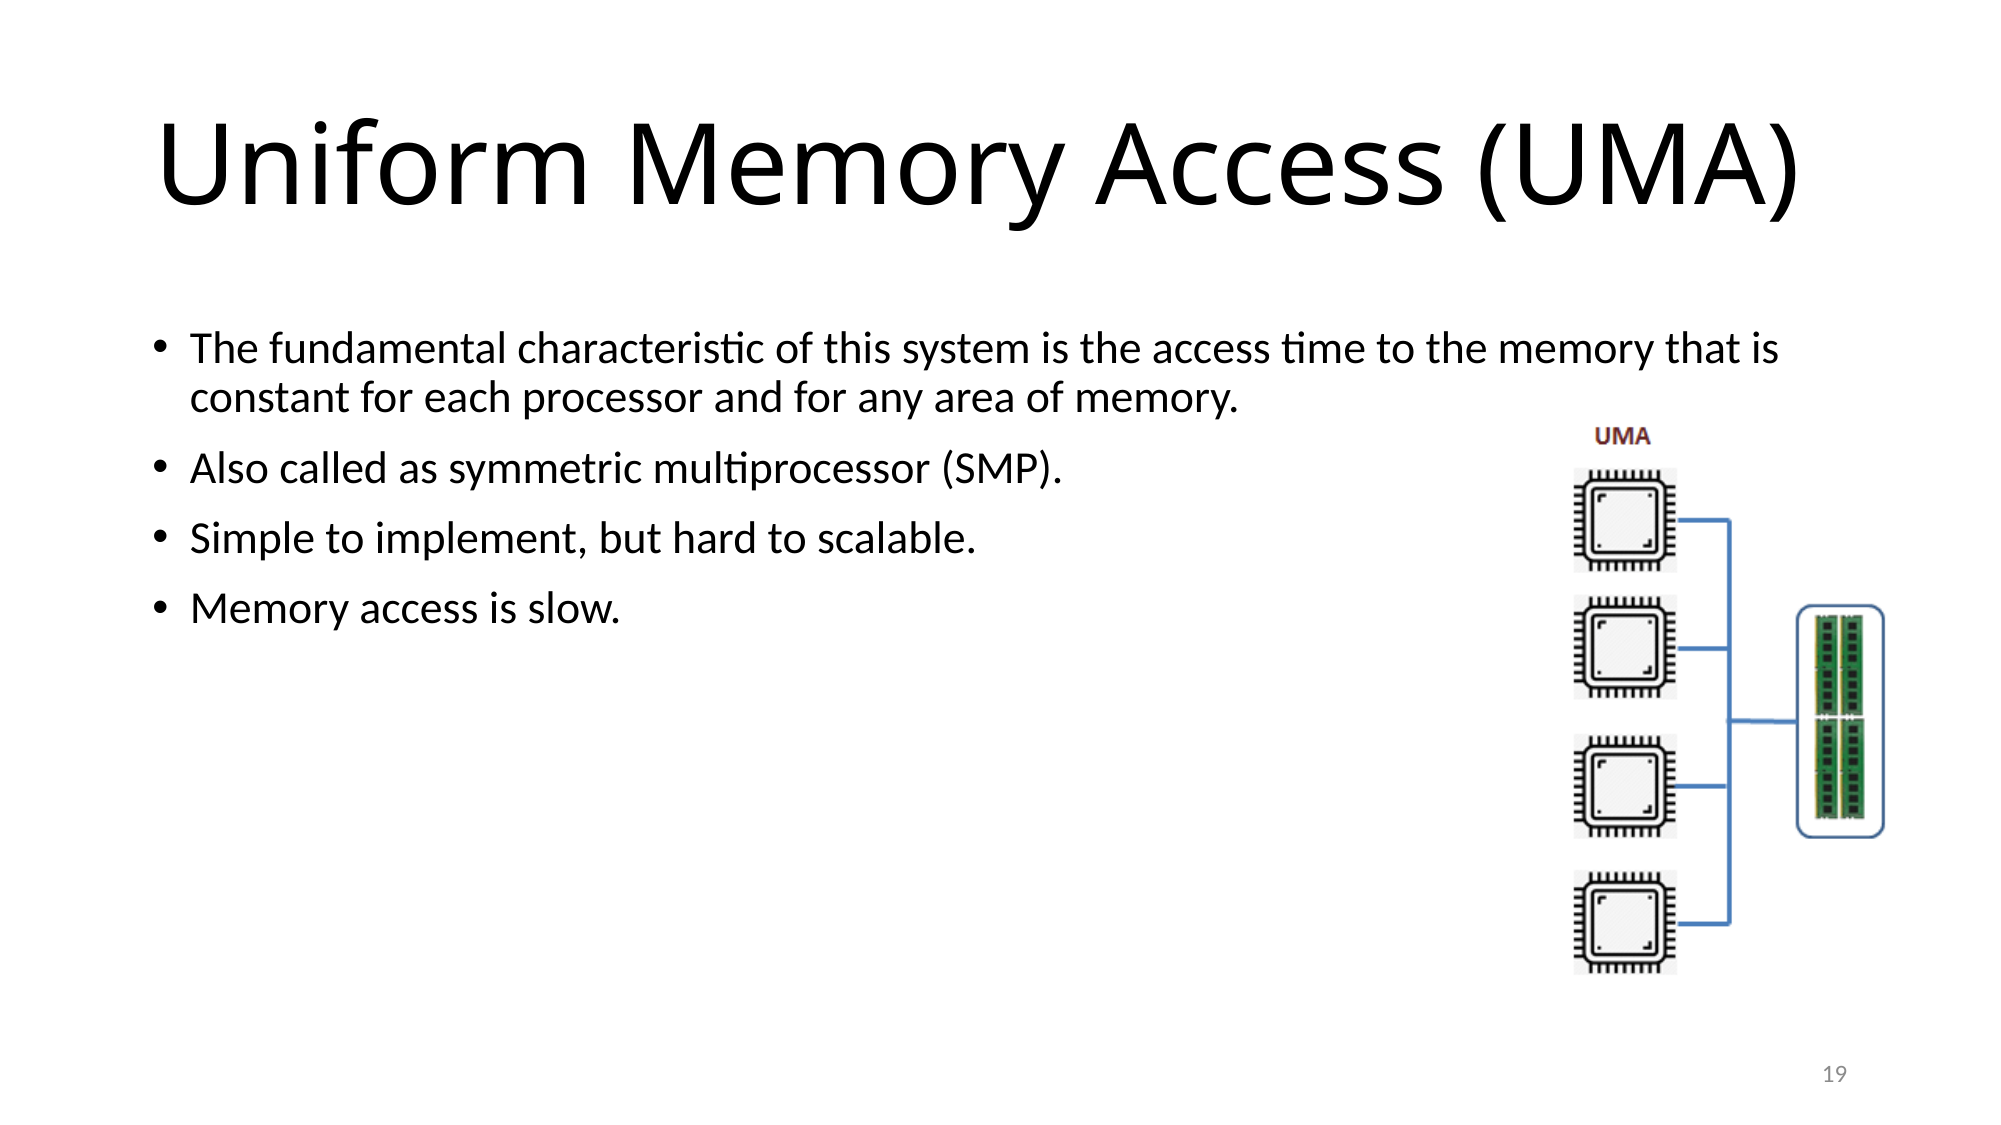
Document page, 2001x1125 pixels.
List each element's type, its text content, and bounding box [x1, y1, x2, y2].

slide_number 19 [1412, 1042, 1863, 1103]
picture [1557, 404, 1891, 997]
list The fundamental characteristic of this system is the access time to the memory that is constant for each processor and for any area of memory. Also called as symmetric multiprocessor (SMP). Simple to implement, but hard to scalable. Memory access is slow. [137, 316, 1863, 1014]
text_box Uniform Memory Access (UMA) [137, 59, 1863, 278]
